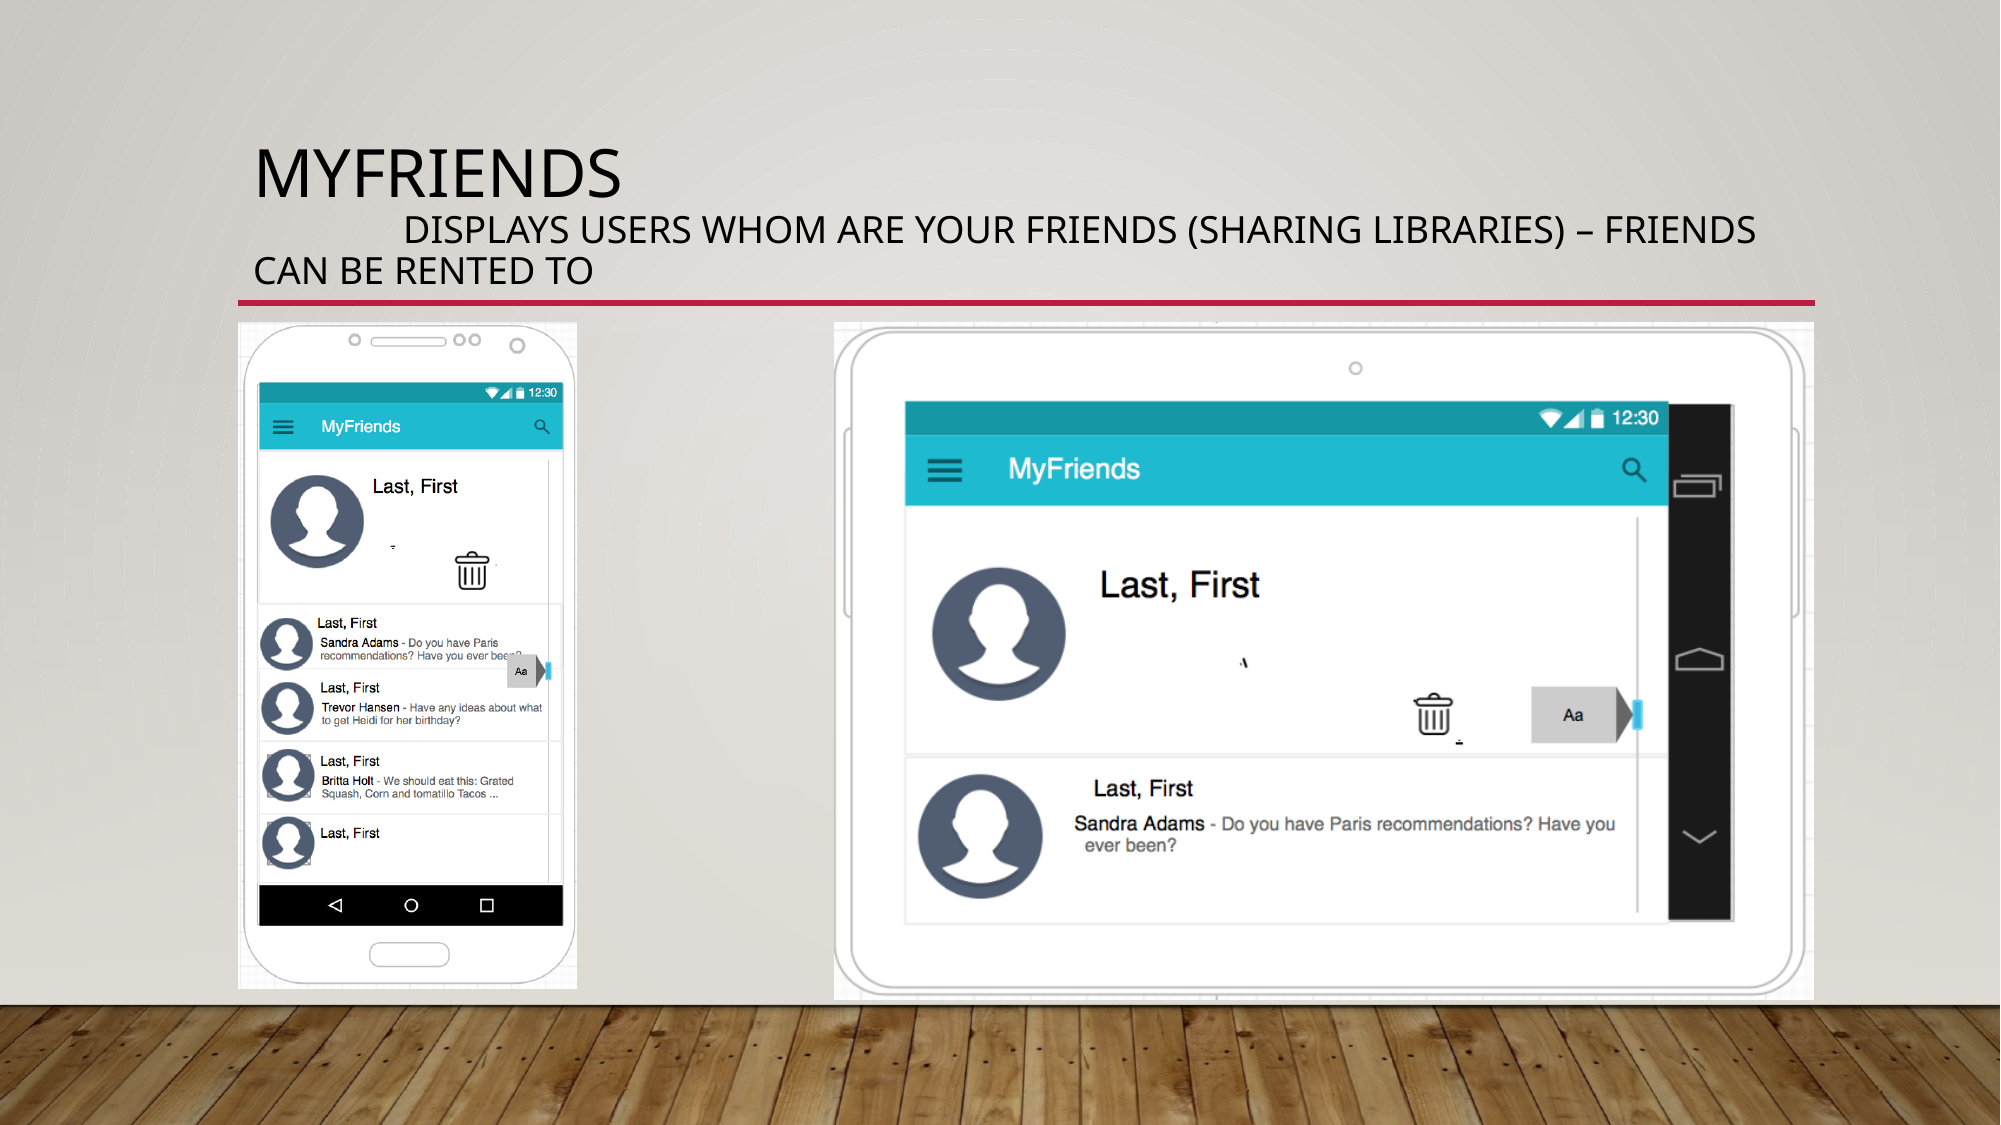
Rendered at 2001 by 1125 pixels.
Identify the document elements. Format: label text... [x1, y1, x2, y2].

title Myfriends Displays users whom are your friends (sharing libraries) – Friends can be rented to [238, 131, 1814, 305]
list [834, 322, 1814, 1001]
picture [0, 1005, 2000, 1125]
picture [237, 322, 577, 990]
